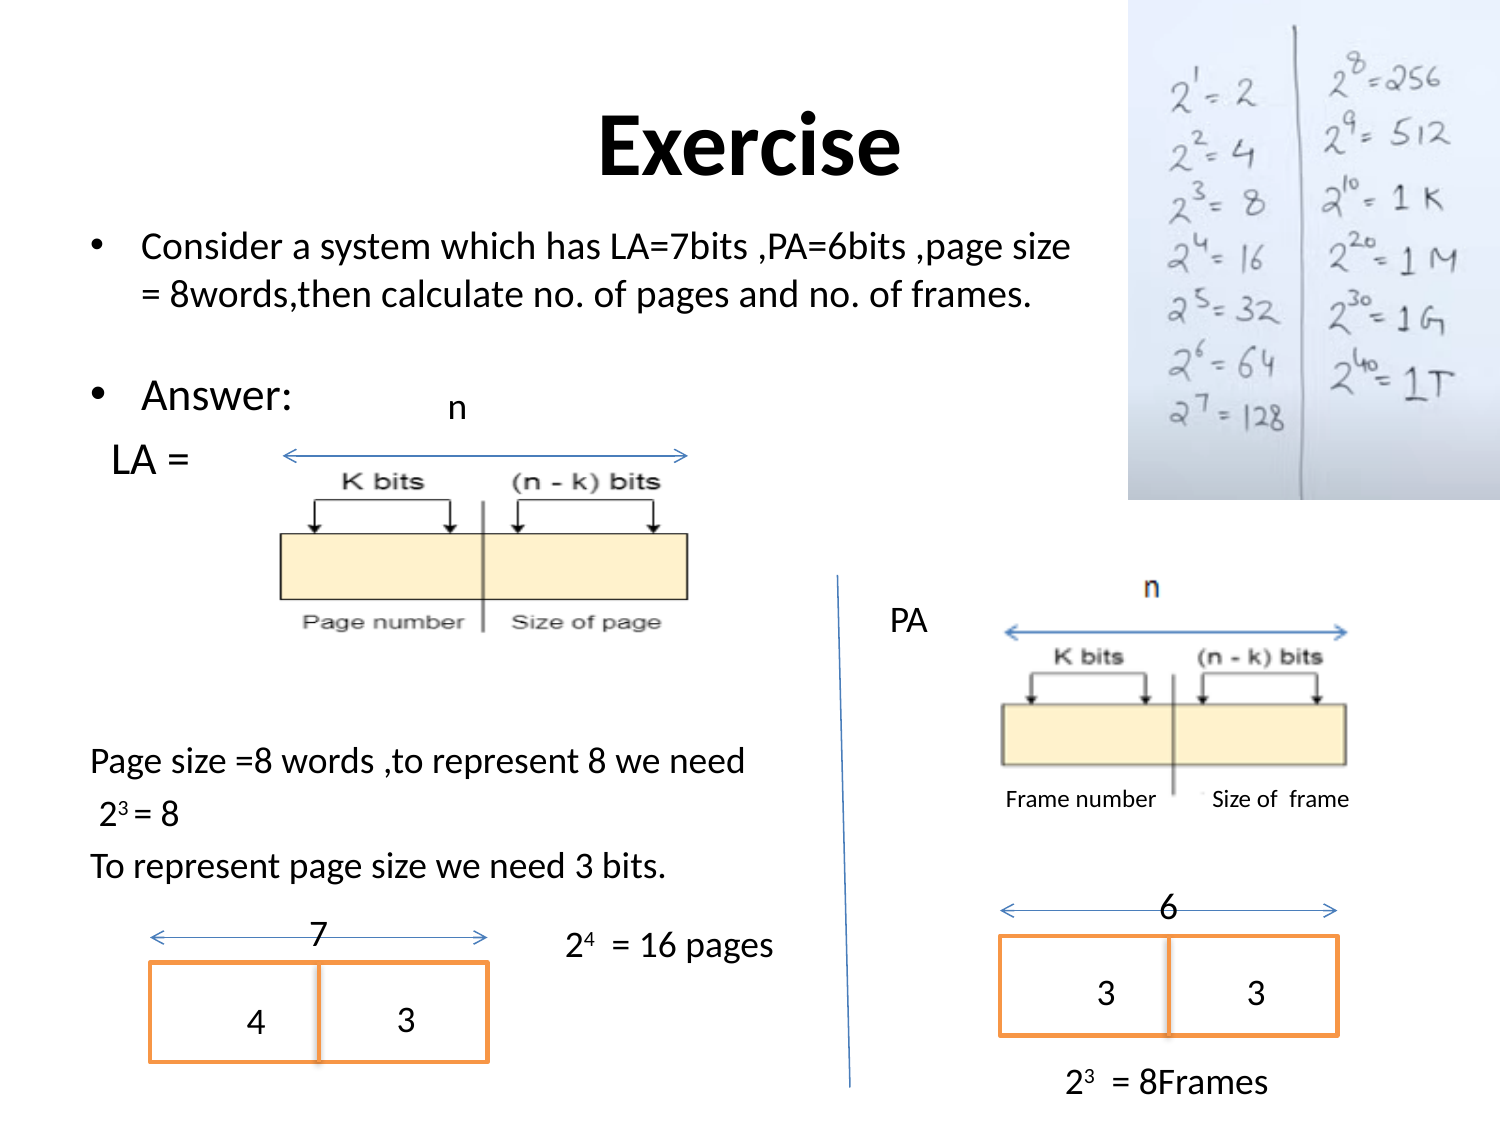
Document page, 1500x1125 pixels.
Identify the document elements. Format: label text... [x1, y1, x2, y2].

picture [1127, 0, 1500, 501]
text_box PA [874, 587, 994, 648]
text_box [837, 574, 851, 1088]
text_box Frame number [987, 774, 1175, 820]
title Exercise [75, 45, 1122, 233]
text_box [237, 374, 713, 651]
list Consider a system which has LA=7bits ,PA=6bits ,page size = 8words,then calculate no. of pages and no. of frames. Answer: LA = Page size =8 words ,to represent 8 we need 23 = 8 To represent page size we need 3 bits. [75, 212, 1100, 1075]
text_box Size of frame [1187, 774, 1375, 820]
picture [999, 562, 1363, 801]
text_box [149, 901, 801, 1063]
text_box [999, 874, 1338, 1111]
